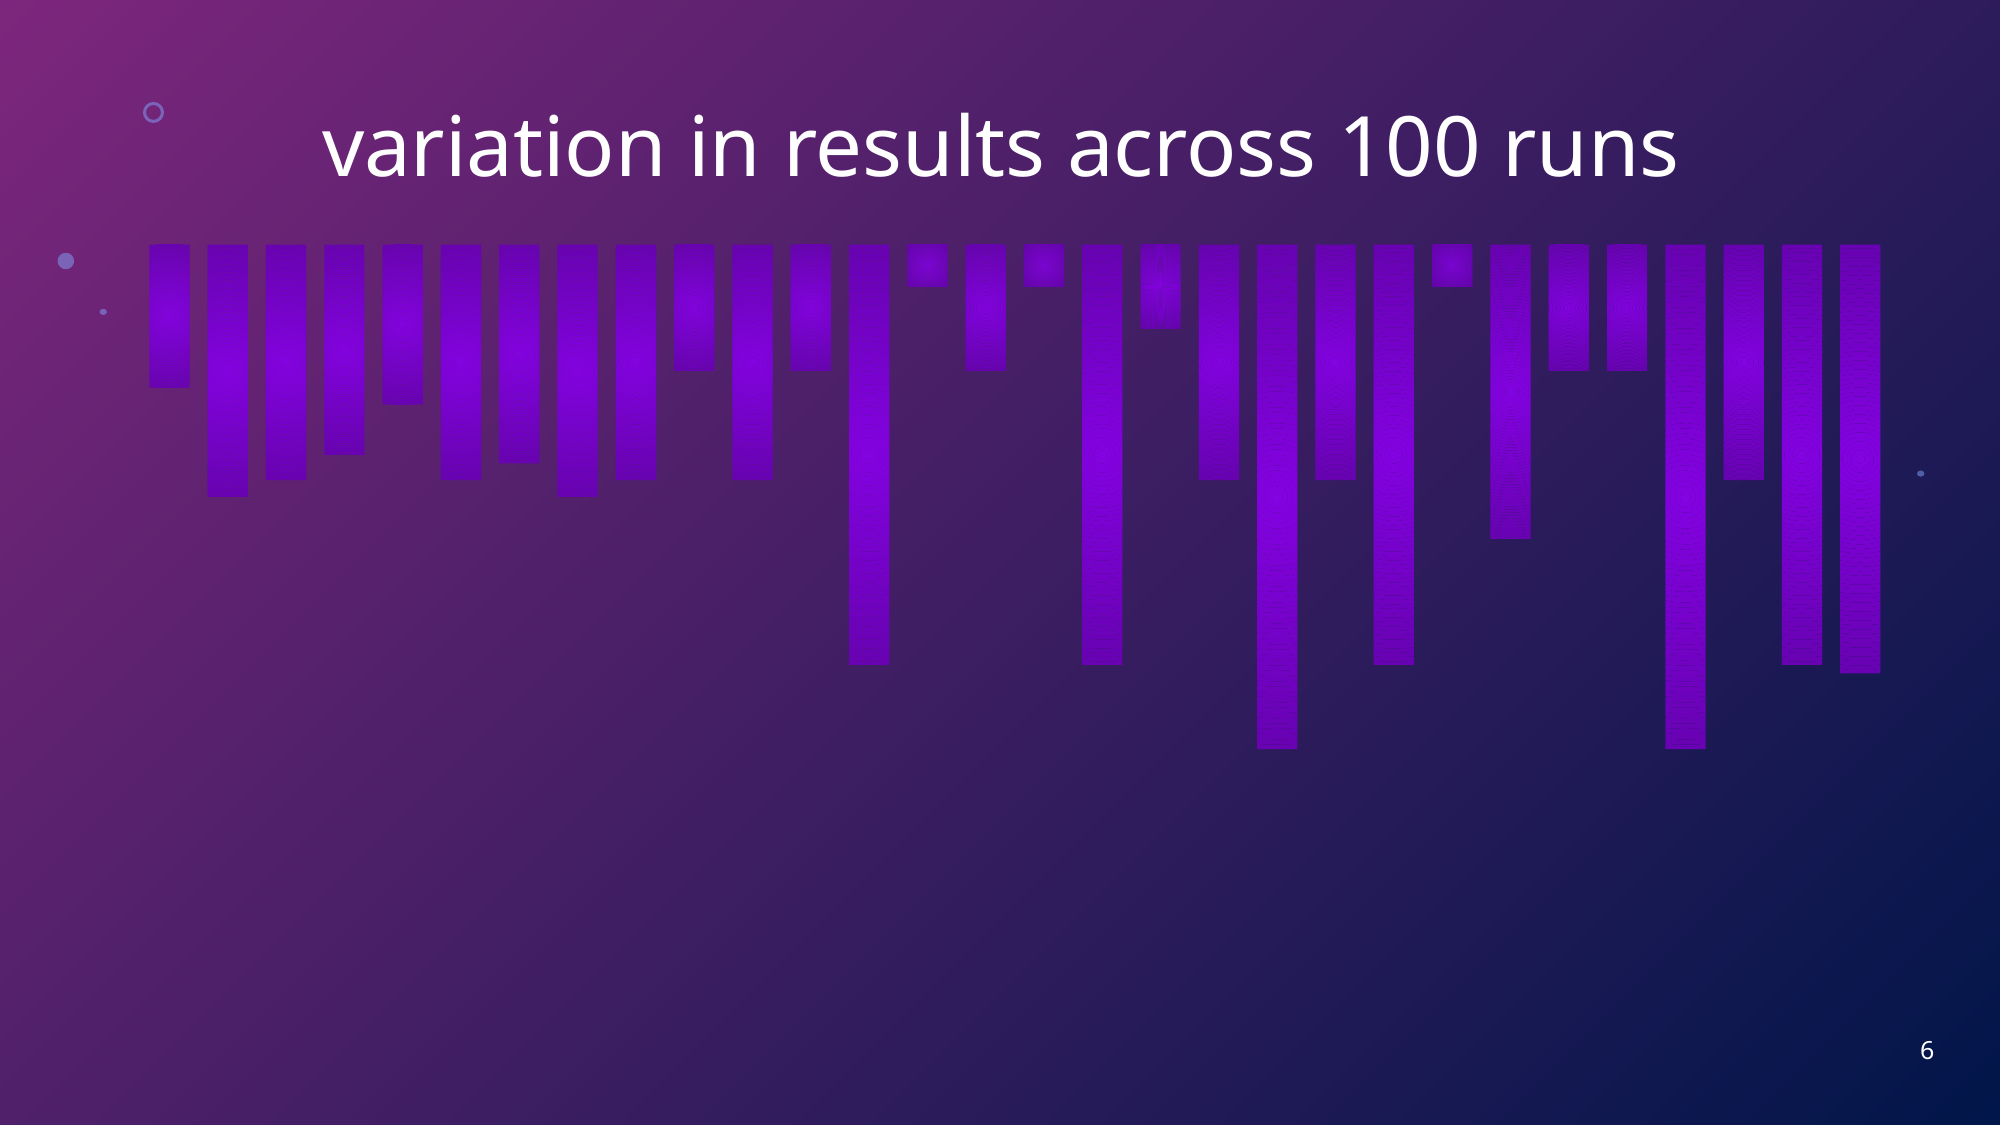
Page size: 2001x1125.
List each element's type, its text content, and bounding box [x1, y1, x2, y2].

title variation in results across 100 runs [139, 59, 1865, 217]
chart [22, 217, 1950, 1082]
